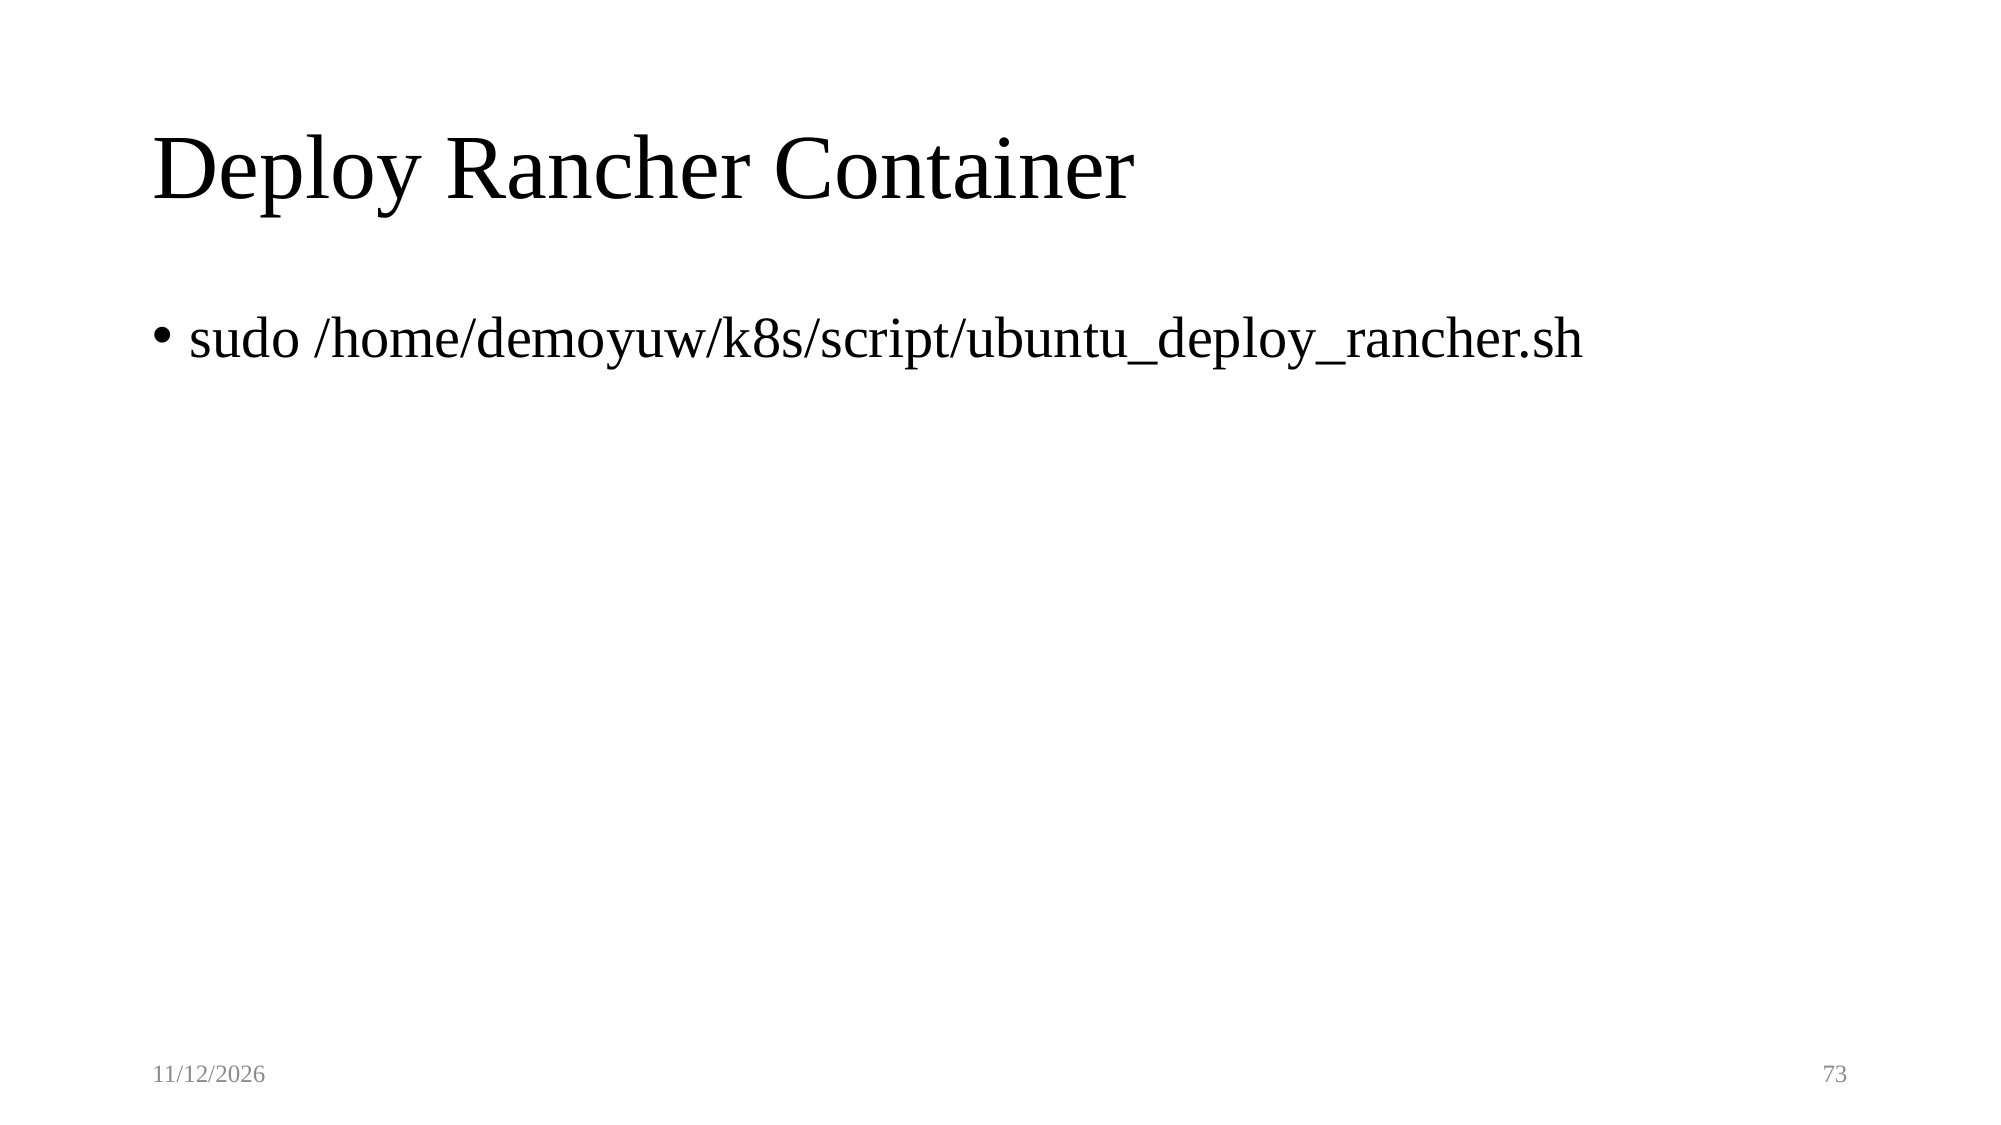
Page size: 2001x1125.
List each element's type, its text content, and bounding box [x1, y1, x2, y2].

slide_number 73 [1412, 1042, 1863, 1103]
title Deploy Rancher Container [137, 59, 1863, 278]
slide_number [137, 1042, 588, 1103]
list sudo /home/demoyuw/k8s/script/ubuntu_deploy_rancher.sh [137, 299, 1863, 1014]
